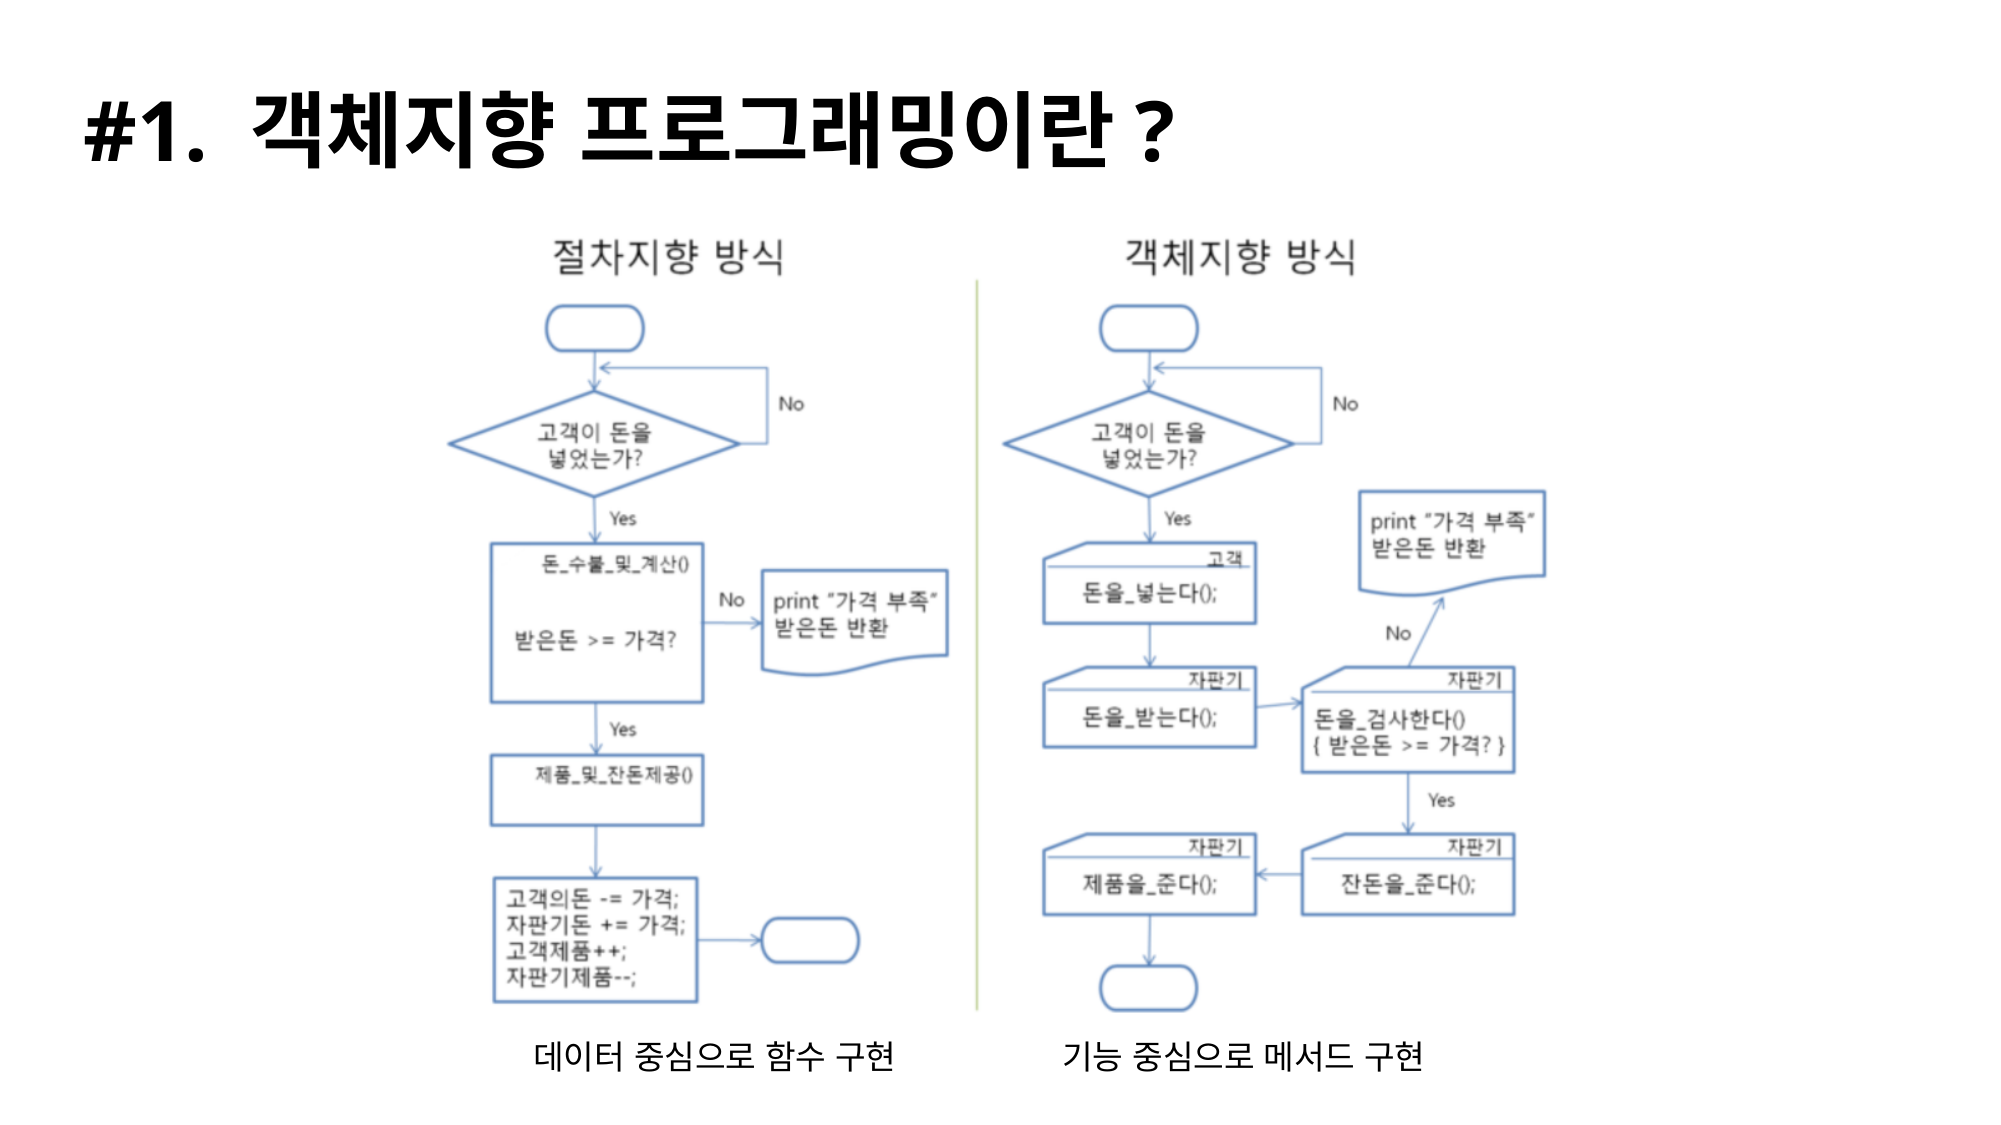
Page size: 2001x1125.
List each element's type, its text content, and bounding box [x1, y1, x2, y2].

picture [439, 204, 1560, 1014]
text_box 데이터 중심으로 함수 구현 기능 중심으로 메서드 구현 [501, 1029, 1442, 1084]
title #1. 객체지향 프로그래밍이란? [68, 25, 1932, 244]
